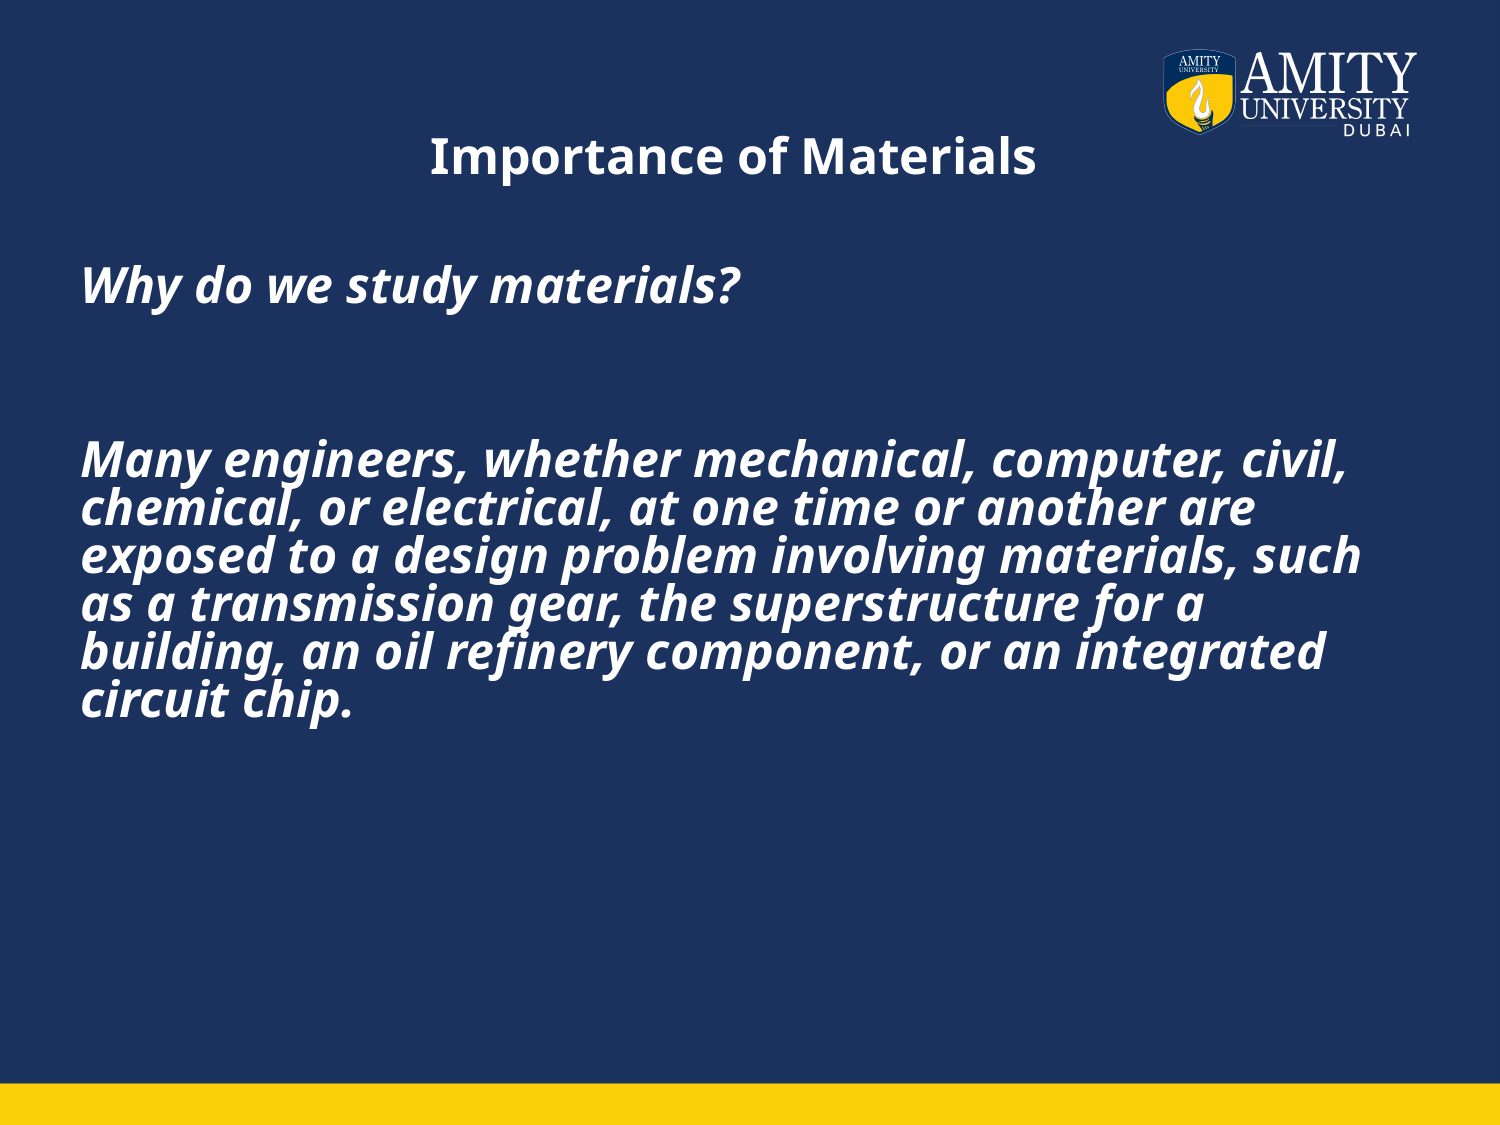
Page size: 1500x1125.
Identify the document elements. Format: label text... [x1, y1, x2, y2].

picture [0, 0, 1500, 1125]
title Importance of Materials [65, 116, 1416, 204]
list Why do we study materials? Many engineers, whether mechanical, computer, civil, chemical, or electrical, at one time or another are exposed to a design problem involving materials, such as a transmission gear, the superstructure for a building, an oil refinery component, or an integrated circuit chip. [65, 258, 1416, 399]
